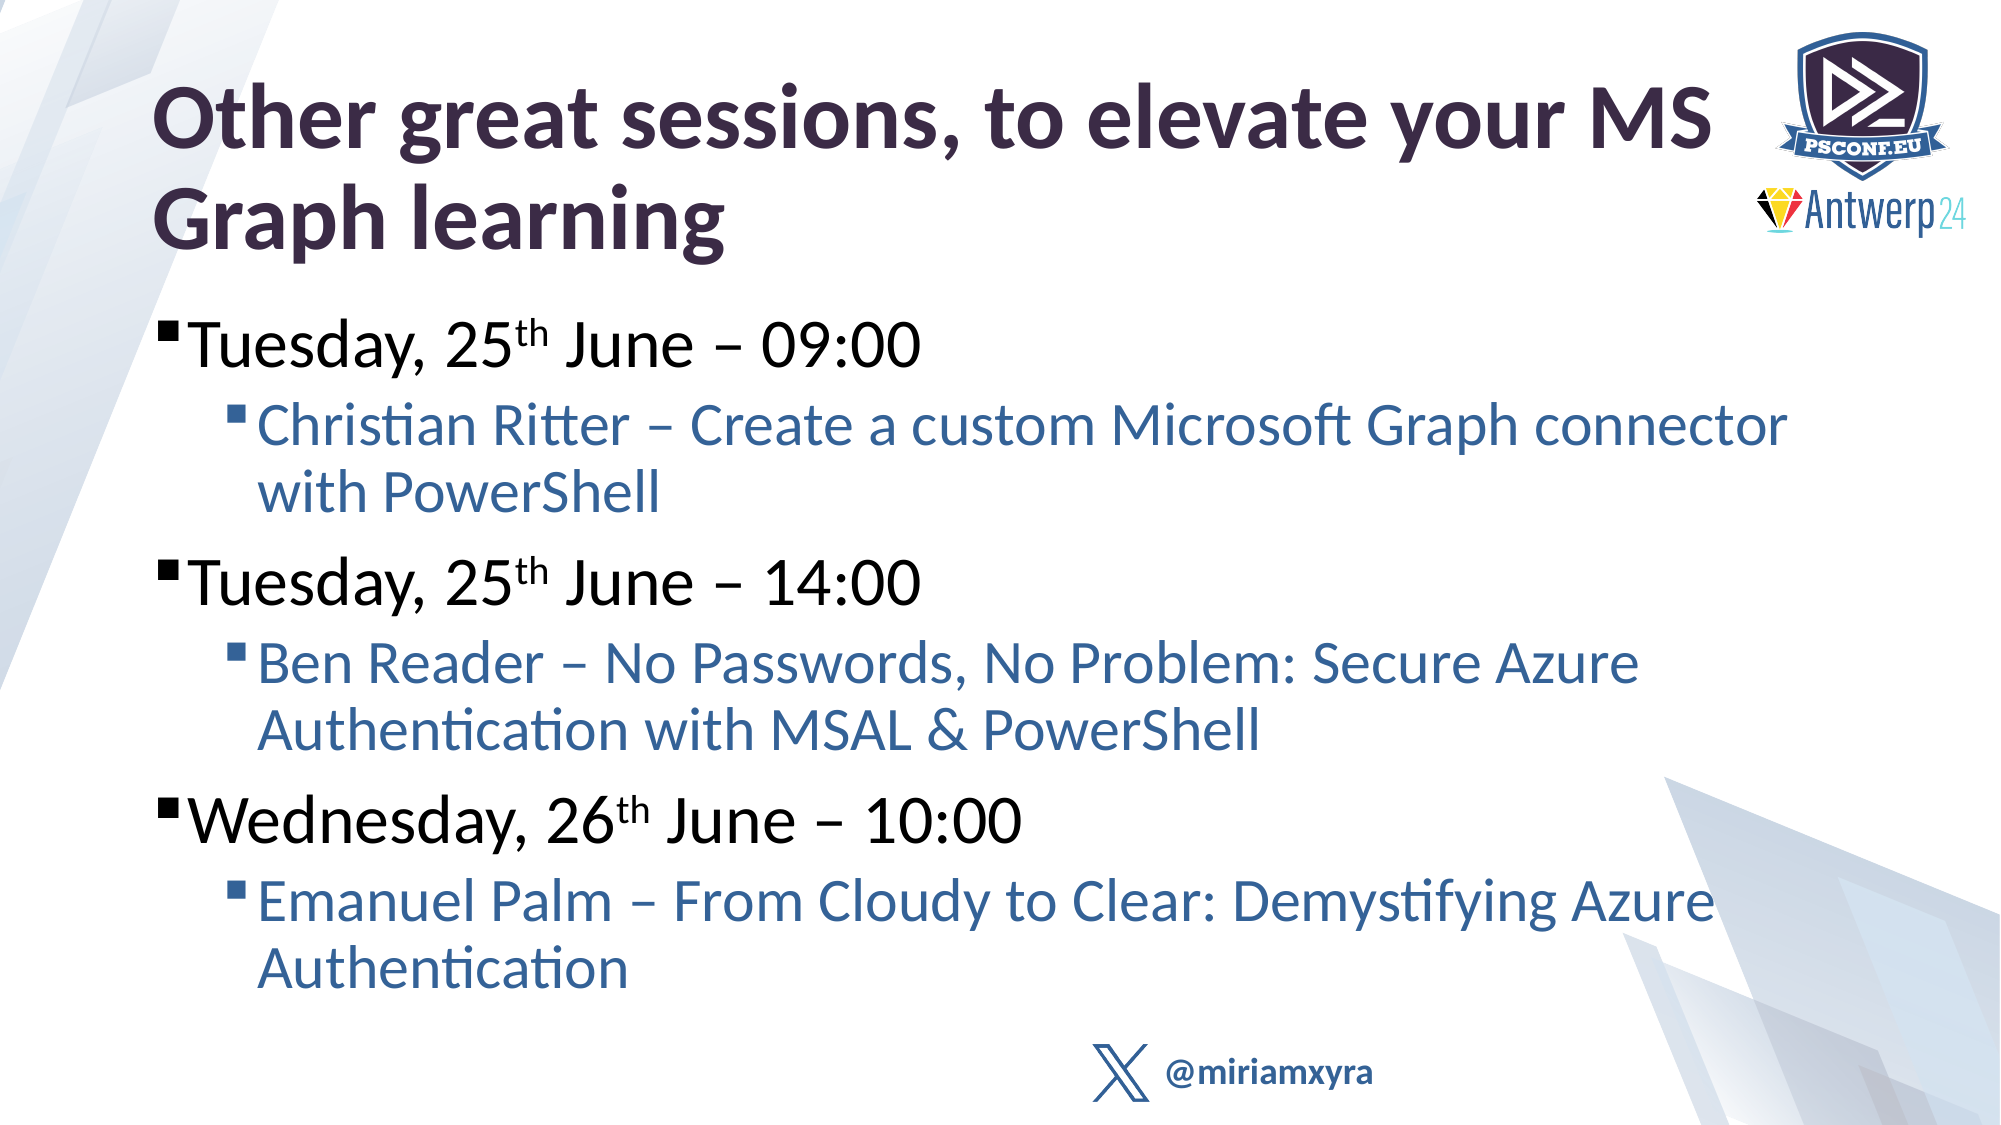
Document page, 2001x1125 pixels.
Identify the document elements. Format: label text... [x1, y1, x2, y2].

title Other great sessions, to elevate your MS Graph learning [137, 59, 1735, 278]
list Tuesday, 25th June – 09:00 Christian Ritter – Create a custom Microsoft Graph connector with PowerShell Tuesday, 25th June – 14:00 Ben Reader – No Passwords, No Problem: Secure Azure Authentication with MSAL & PowerShell Wednesday, 26th June – 10:00 Emanuel Palm – From Cloudy to Clear: Demystifying Azure Authentication [137, 299, 1863, 1014]
picture [0, 0, 2000, 1125]
